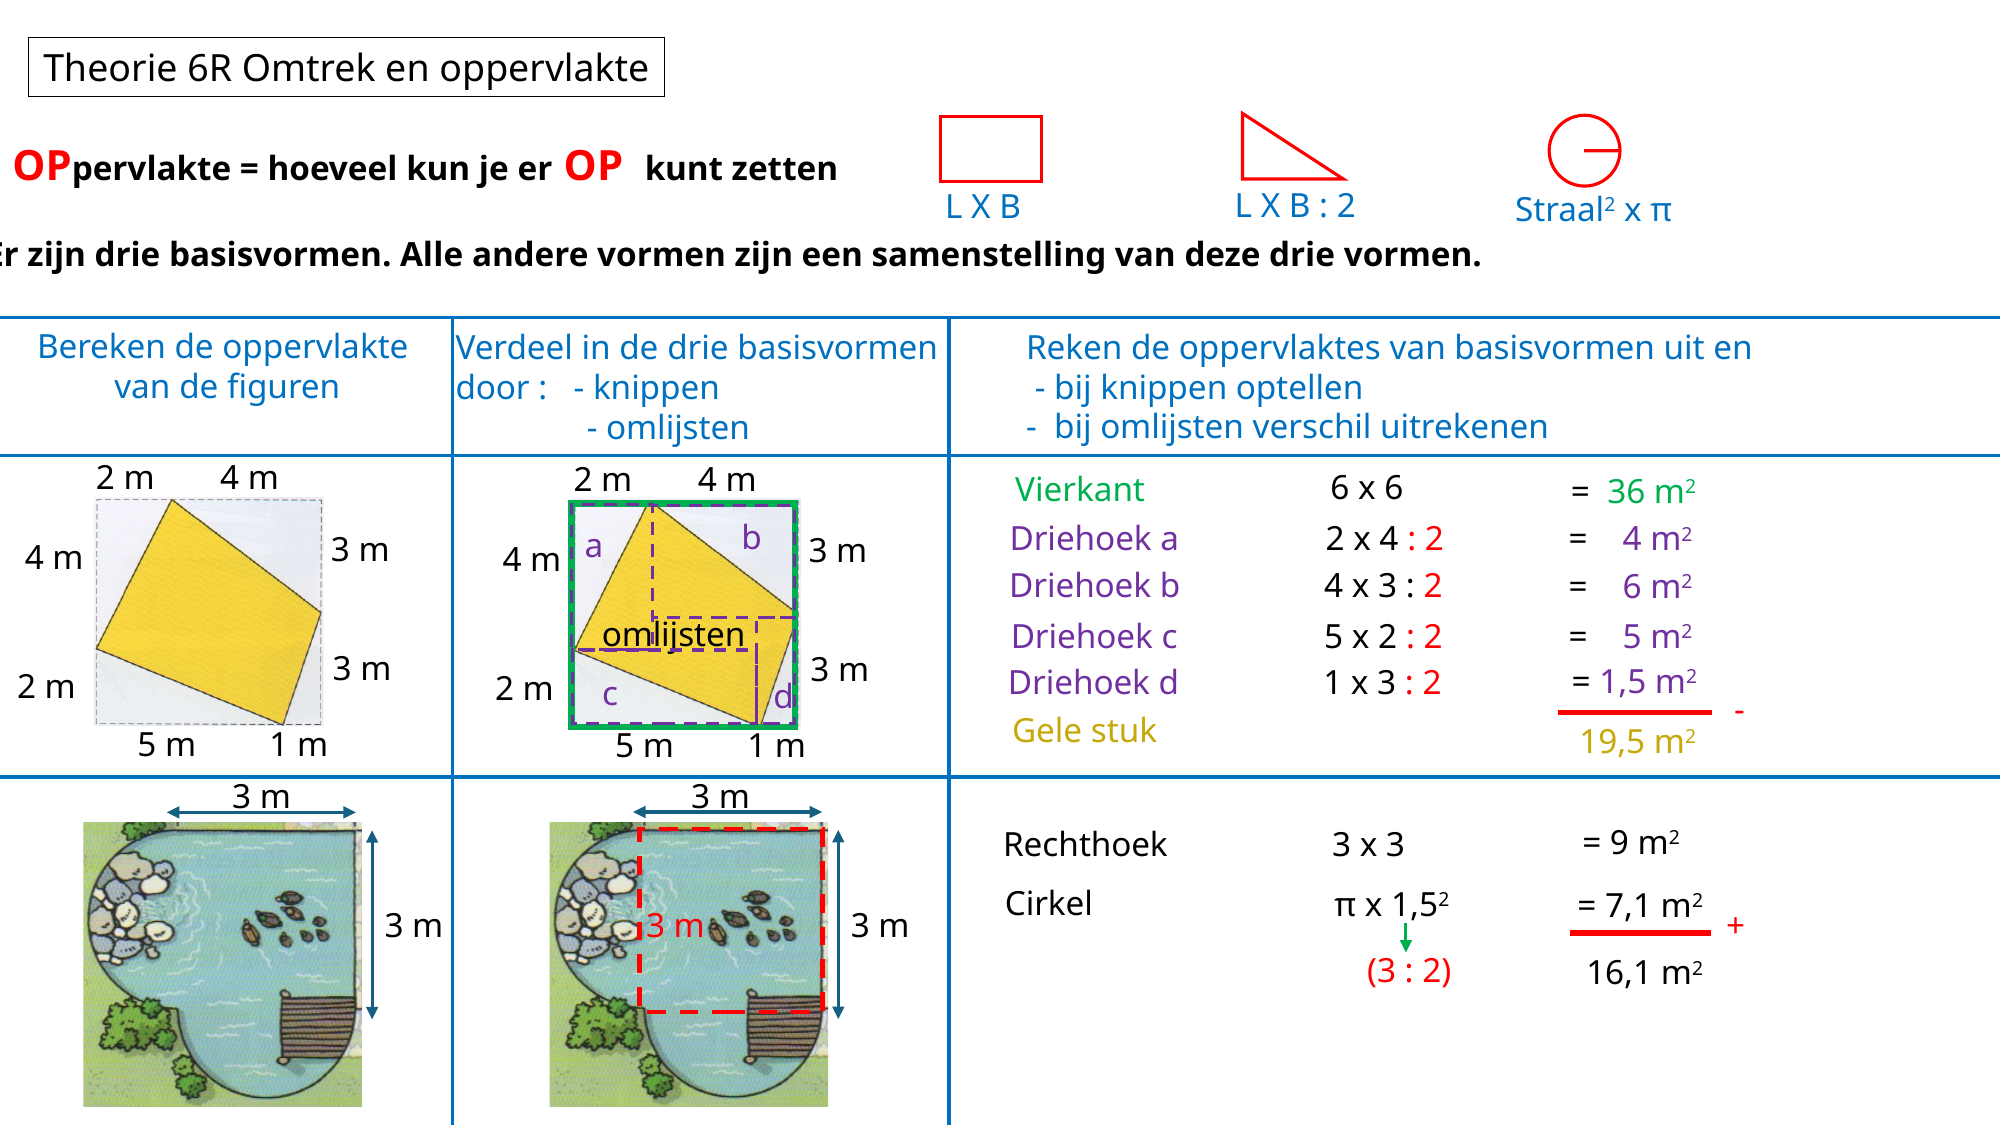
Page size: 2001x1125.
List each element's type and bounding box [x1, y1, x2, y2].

text_box [1567, 813, 1695, 869]
text_box [993, 461, 1196, 757]
text_box [988, 815, 1183, 871]
text_box [0, 110, 1688, 281]
text_box [990, 874, 1117, 930]
picture [93, 496, 324, 726]
text_box [1719, 680, 1760, 736]
text_box [122, 726, 212, 771]
text_box [1299, 458, 1468, 709]
text_box [1554, 462, 1712, 708]
text_box [1317, 816, 1429, 871]
text_box [1302, 875, 1467, 997]
text_box [0, 317, 2000, 1125]
picture [82, 822, 363, 1107]
picture [571, 498, 802, 728]
text_box [2, 658, 91, 713]
text_box [28, 37, 665, 97]
text_box [836, 829, 925, 1020]
text_box [324, 639, 407, 695]
text_box [1562, 877, 1760, 999]
text_box [324, 520, 405, 575]
text_box [1564, 715, 1711, 768]
text_box [9, 529, 93, 584]
picture [548, 821, 829, 1107]
text_box [0, 131, 854, 196]
